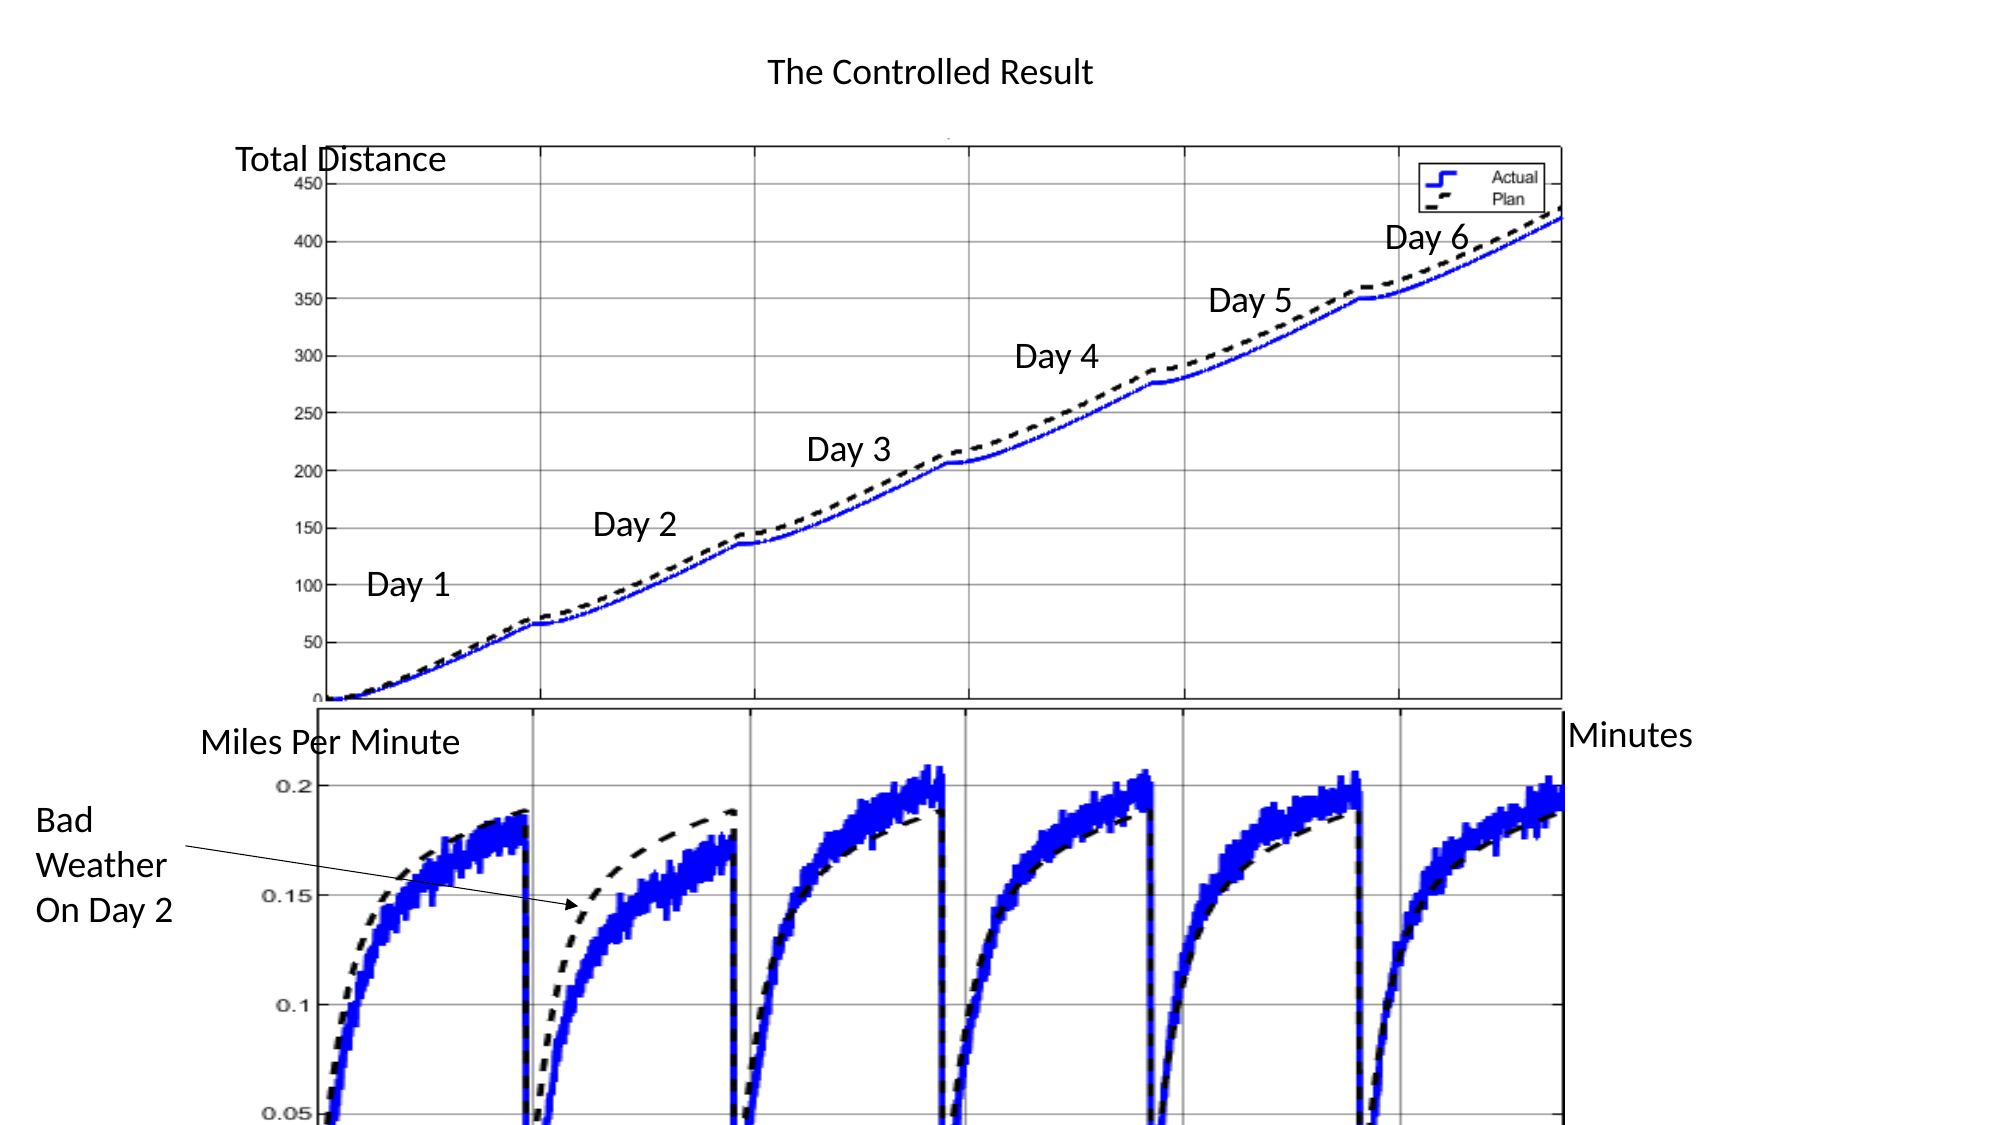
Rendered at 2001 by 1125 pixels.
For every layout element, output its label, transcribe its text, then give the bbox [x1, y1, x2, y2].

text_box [185, 702, 1565, 1125]
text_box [20, 787, 579, 939]
text_box Minutes [1565, 702, 1861, 763]
text_box Total Distance [220, 126, 529, 187]
text_box The Controlled Result [421, 39, 1440, 100]
picture [293, 138, 1572, 725]
